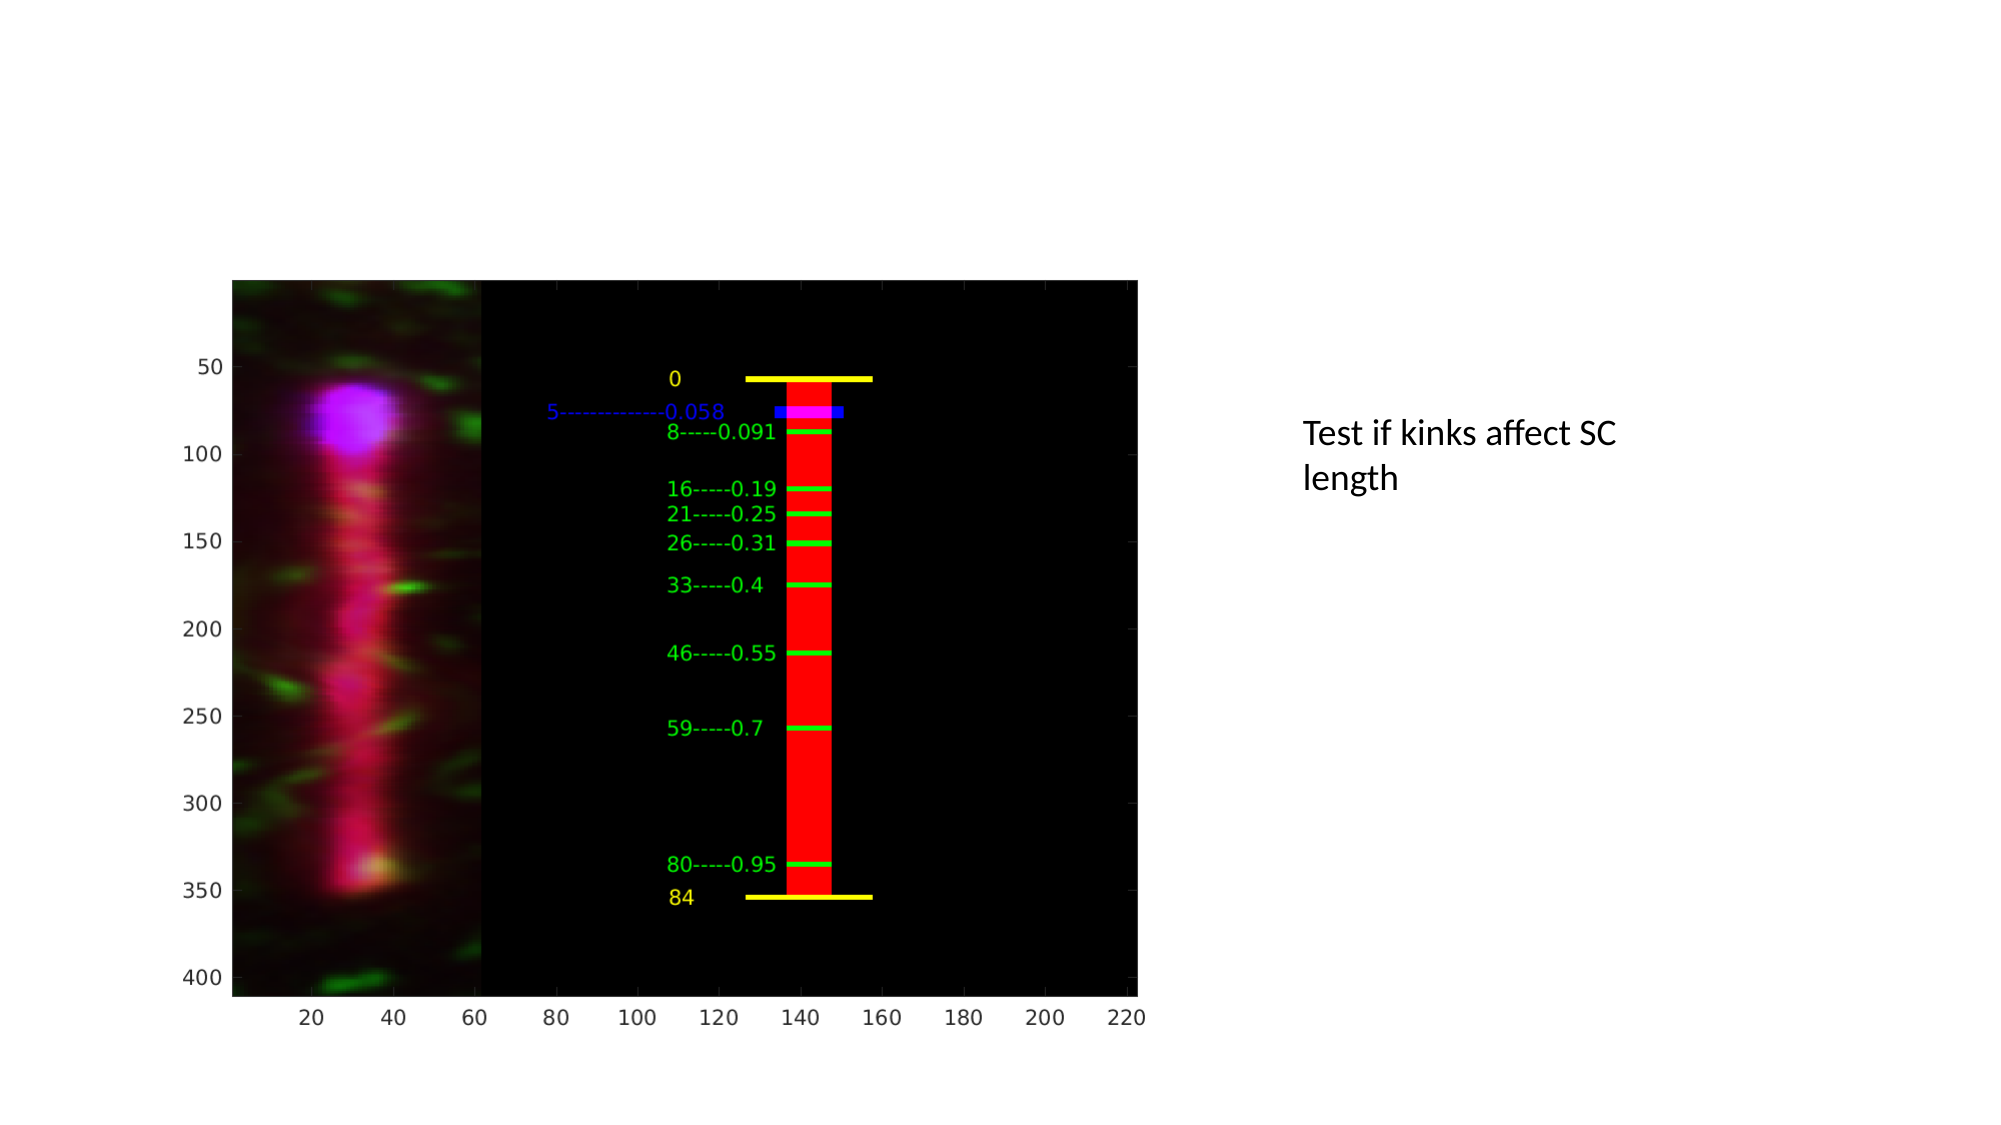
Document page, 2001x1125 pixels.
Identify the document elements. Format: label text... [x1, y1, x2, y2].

picture [80, 216, 1248, 1092]
text_box Test if kinks affect SC length [1288, 401, 1719, 551]
